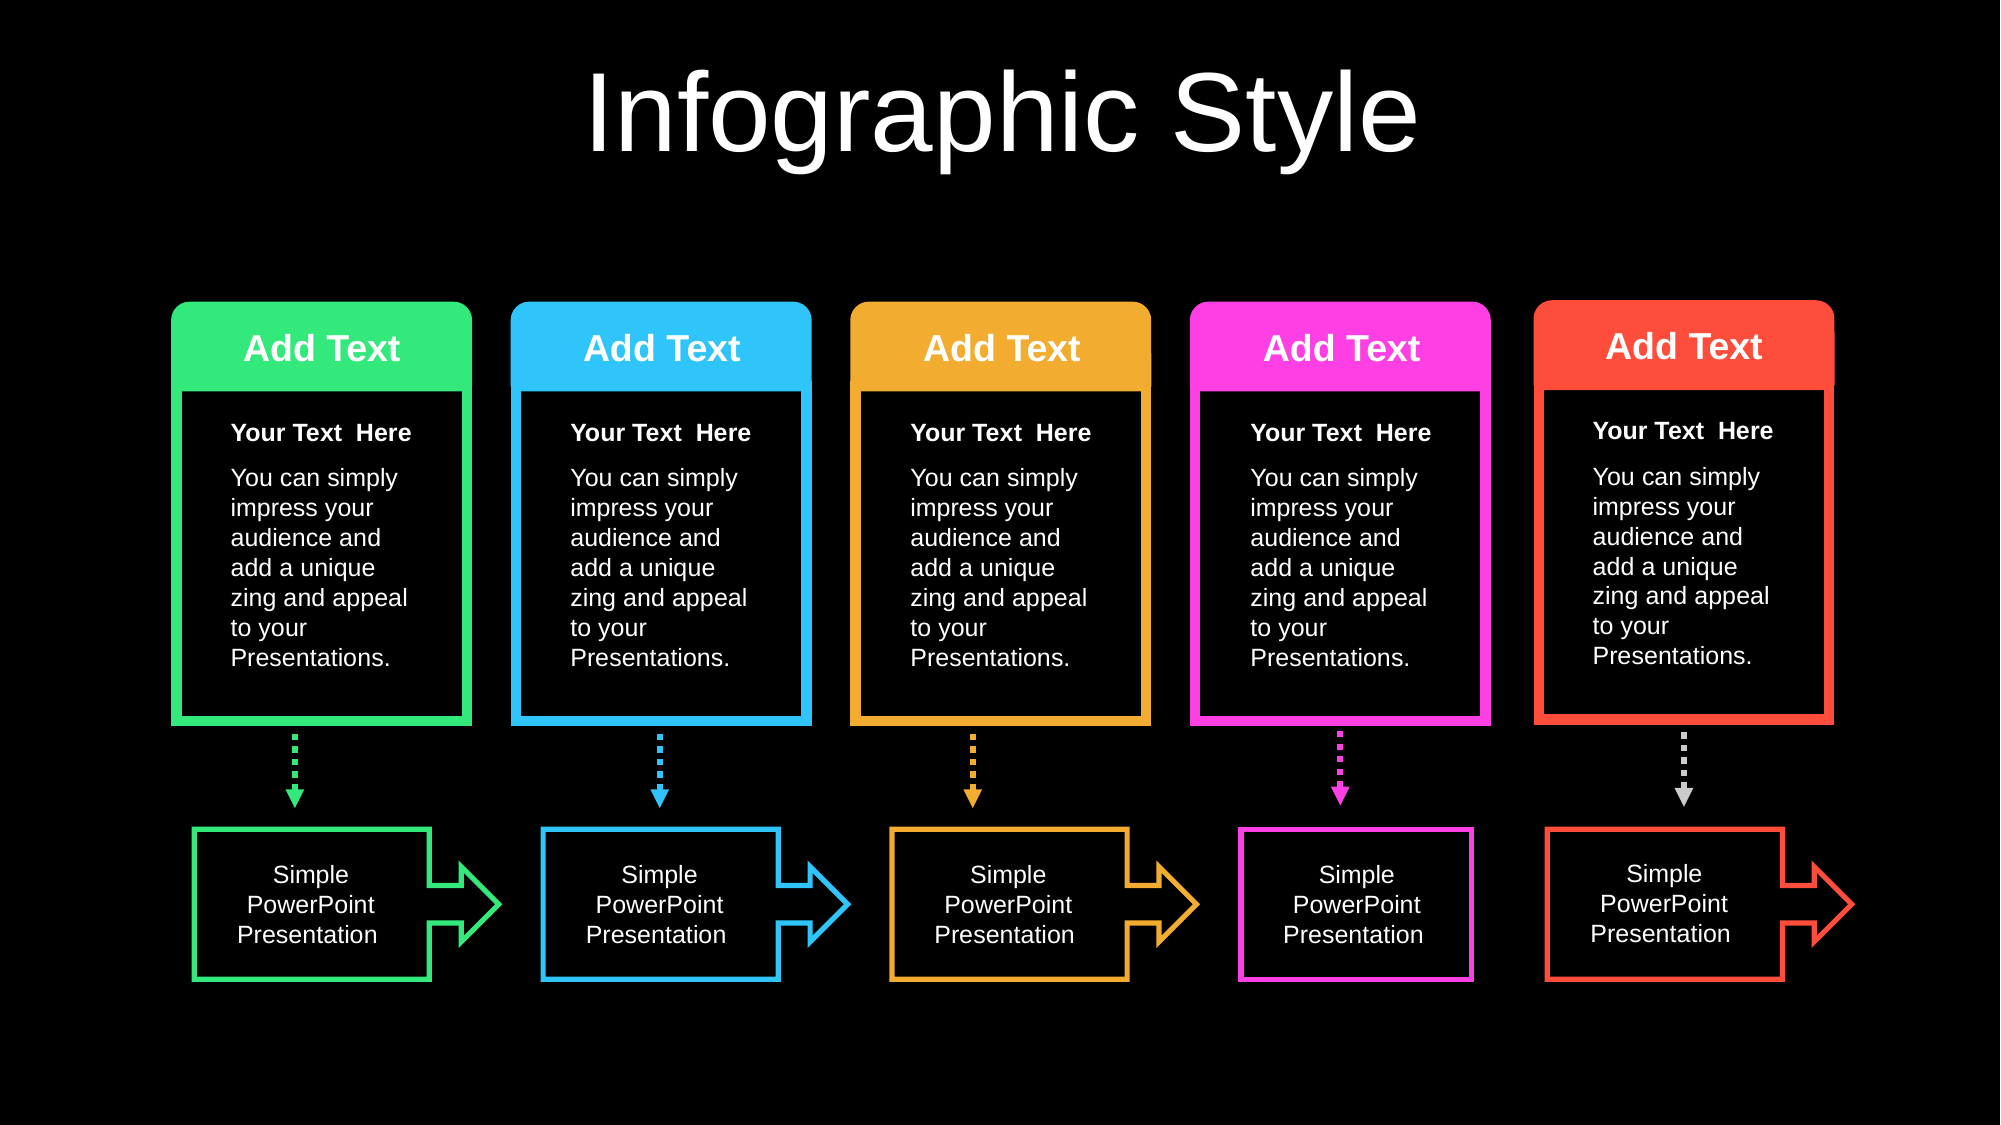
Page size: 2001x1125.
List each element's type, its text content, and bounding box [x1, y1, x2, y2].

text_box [215, 408, 429, 682]
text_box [1577, 407, 1791, 680]
list Infographic Style [53, 55, 1952, 175]
text_box [515, 306, 807, 387]
text_box [855, 306, 1147, 387]
text_box Add Text [1577, 314, 1791, 375]
text_box [1195, 306, 1486, 387]
text_box [890, 828, 1198, 981]
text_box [555, 408, 768, 682]
text_box [1194, 385, 1487, 722]
text_box [1538, 385, 1830, 721]
text_box Simple PowerPoint Presentation [1266, 851, 1448, 956]
text_box Add Text [215, 316, 429, 376]
text_box Add Text [1235, 316, 1448, 376]
text_box [1546, 828, 1854, 981]
text_box Simple PowerPoint Presentation [917, 851, 1100, 956]
text_box [542, 828, 850, 981]
text_box [1538, 305, 1830, 385]
text_box [854, 385, 1147, 722]
text_box [176, 306, 467, 387]
text_box Add Text [895, 316, 1108, 376]
text_box Simple PowerPoint Presentation [1573, 849, 1756, 955]
text_box Add Text [555, 316, 769, 376]
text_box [1235, 408, 1448, 682]
text_box [1240, 828, 1473, 980]
text_box Simple PowerPoint Presentation [220, 851, 402, 956]
text_box [175, 385, 468, 722]
text_box [515, 387, 807, 722]
text_box Simple PowerPoint Presentation [568, 851, 751, 956]
text_box [193, 828, 501, 981]
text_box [895, 408, 1108, 682]
